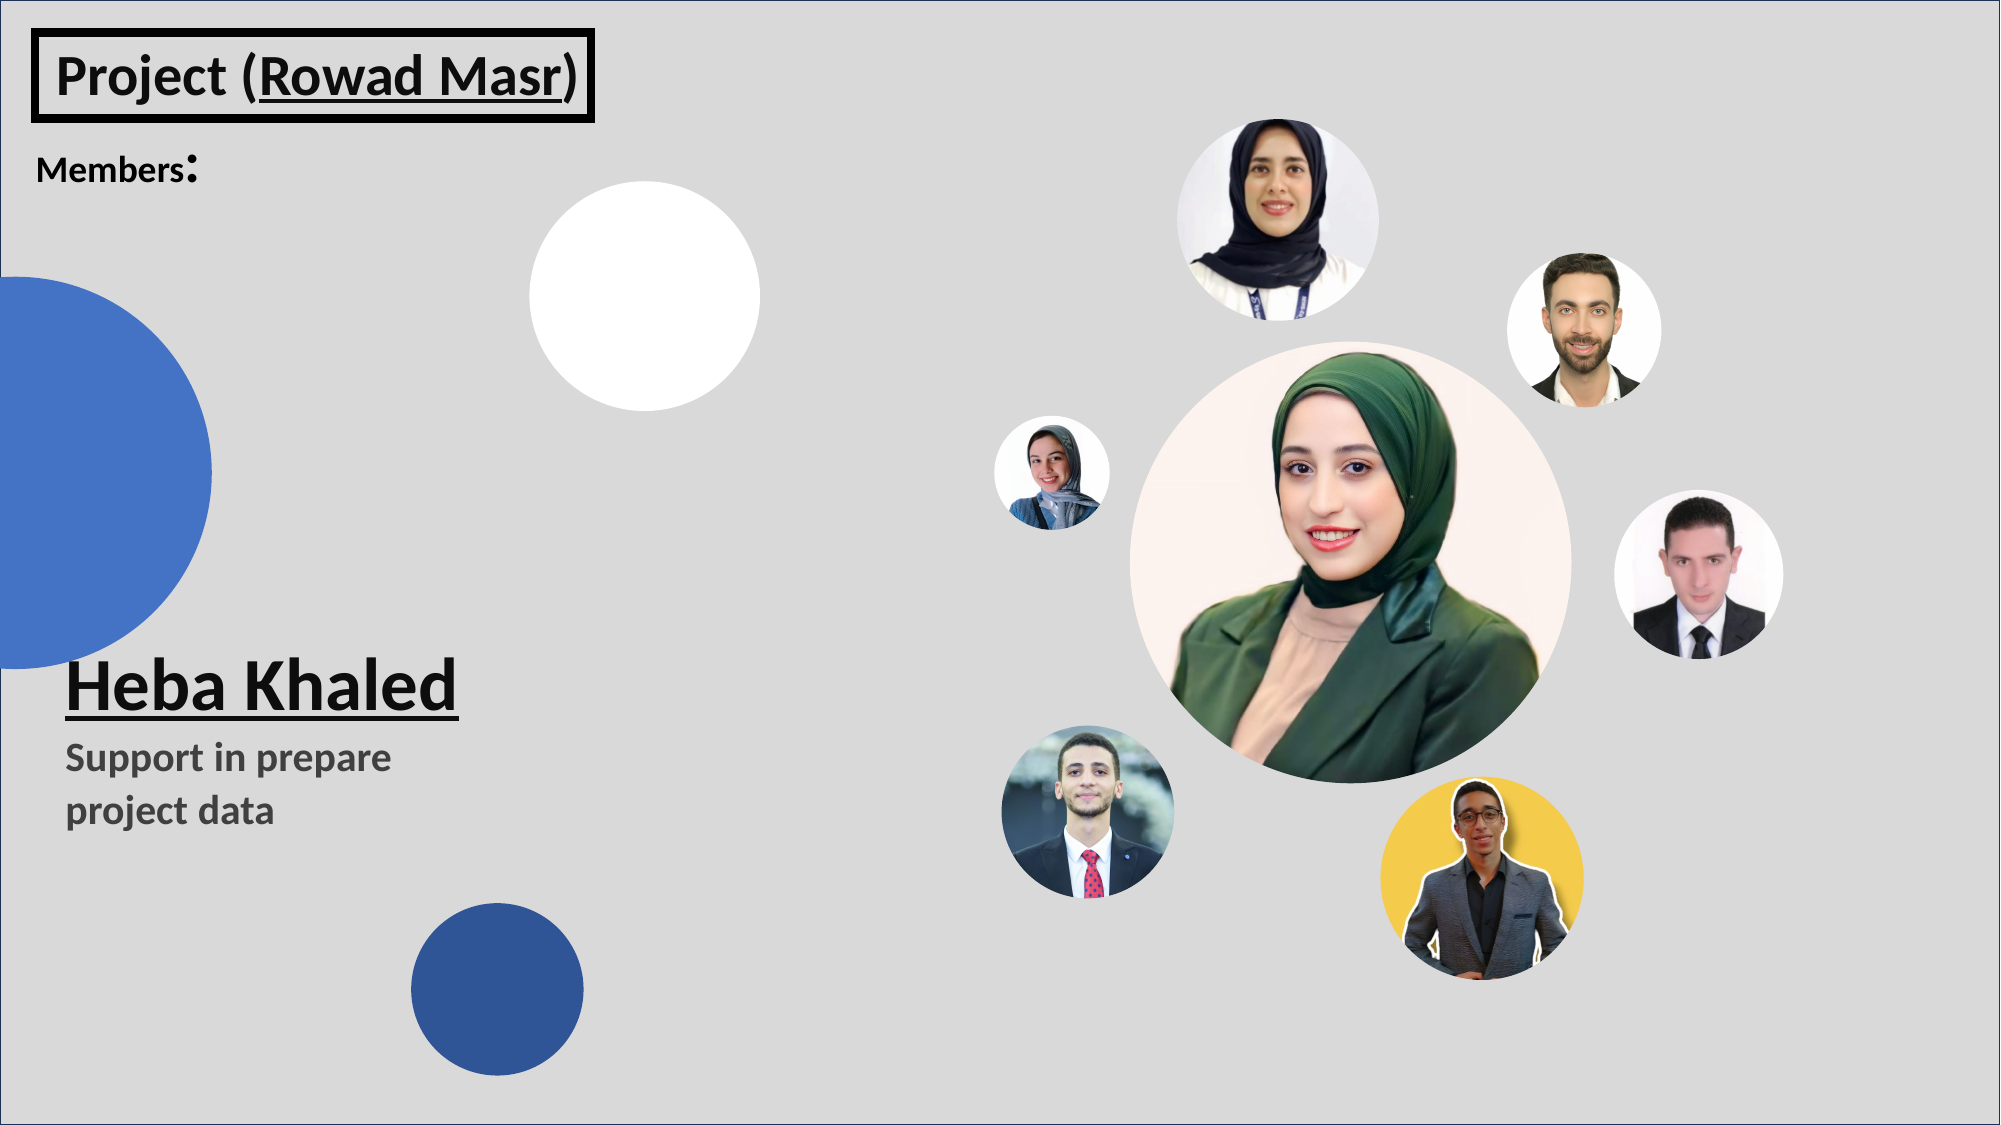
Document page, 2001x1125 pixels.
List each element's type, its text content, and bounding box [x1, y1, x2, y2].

text_box [1506, 252, 1663, 409]
text_box [1128, 340, 1573, 785]
text_box [0, 275, 213, 671]
text_box [1000, 724, 1176, 900]
text_box [410, 902, 585, 1077]
text_box Members: [20, 112, 811, 202]
text_box [1379, 775, 1585, 981]
text_box [1613, 488, 1785, 661]
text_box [34, 24, 605, 119]
text_box [993, 414, 1111, 531]
text_box [528, 202, 762, 413]
text_box Heba Khaled Support in prepare project data [50, 622, 514, 841]
text_box [0, 0, 2000, 1125]
text_box [1176, 118, 1380, 322]
